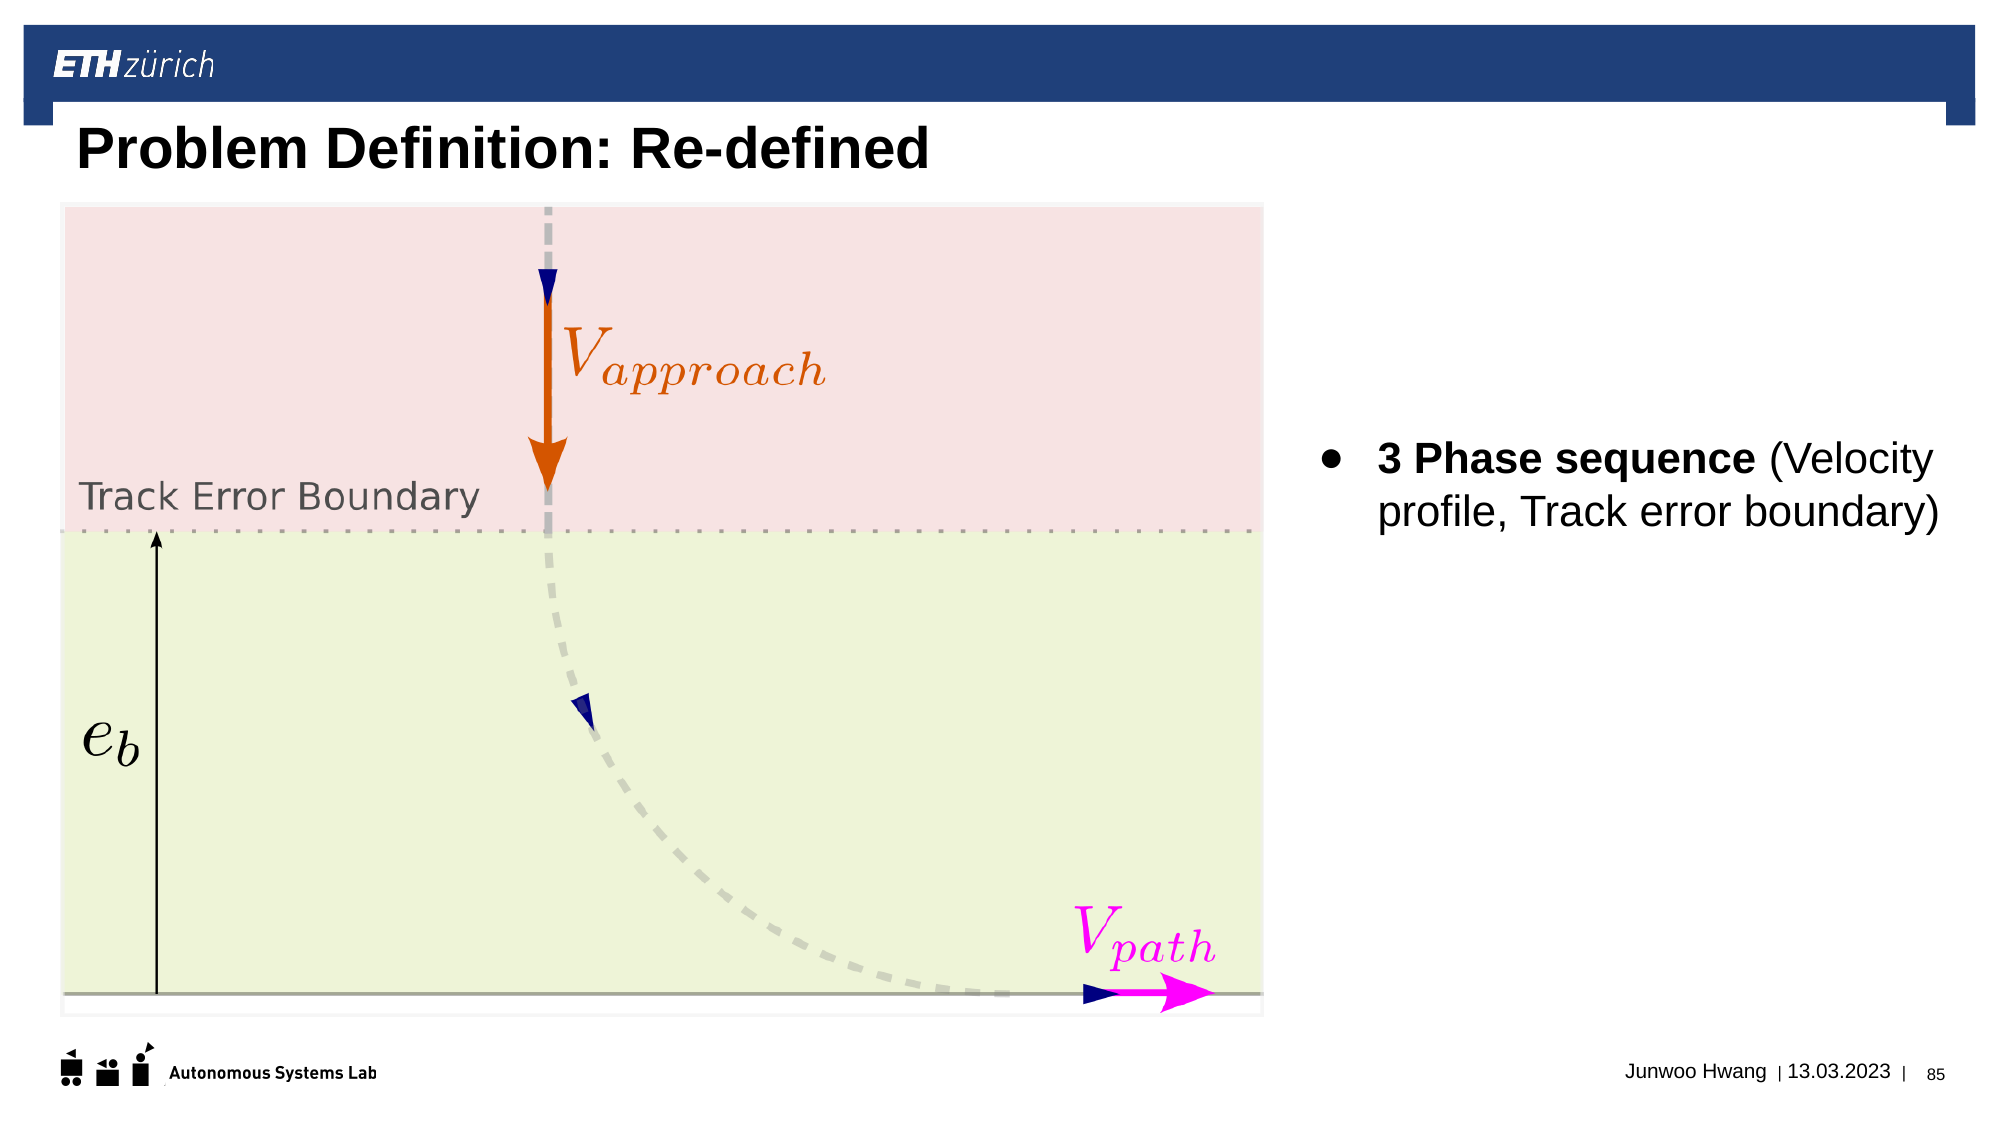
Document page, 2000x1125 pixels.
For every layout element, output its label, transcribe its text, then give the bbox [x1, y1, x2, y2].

slide_number ‹#› [1906, 1034, 1966, 1112]
picture [60, 202, 1265, 1017]
text_box 3 Phase sequence (Velocity profile, Track error boundary) [1287, 414, 1978, 550]
picture [60, 1042, 376, 1089]
picture [53, 50, 213, 77]
title Problem Definition: Re-defined [53, 101, 1946, 194]
